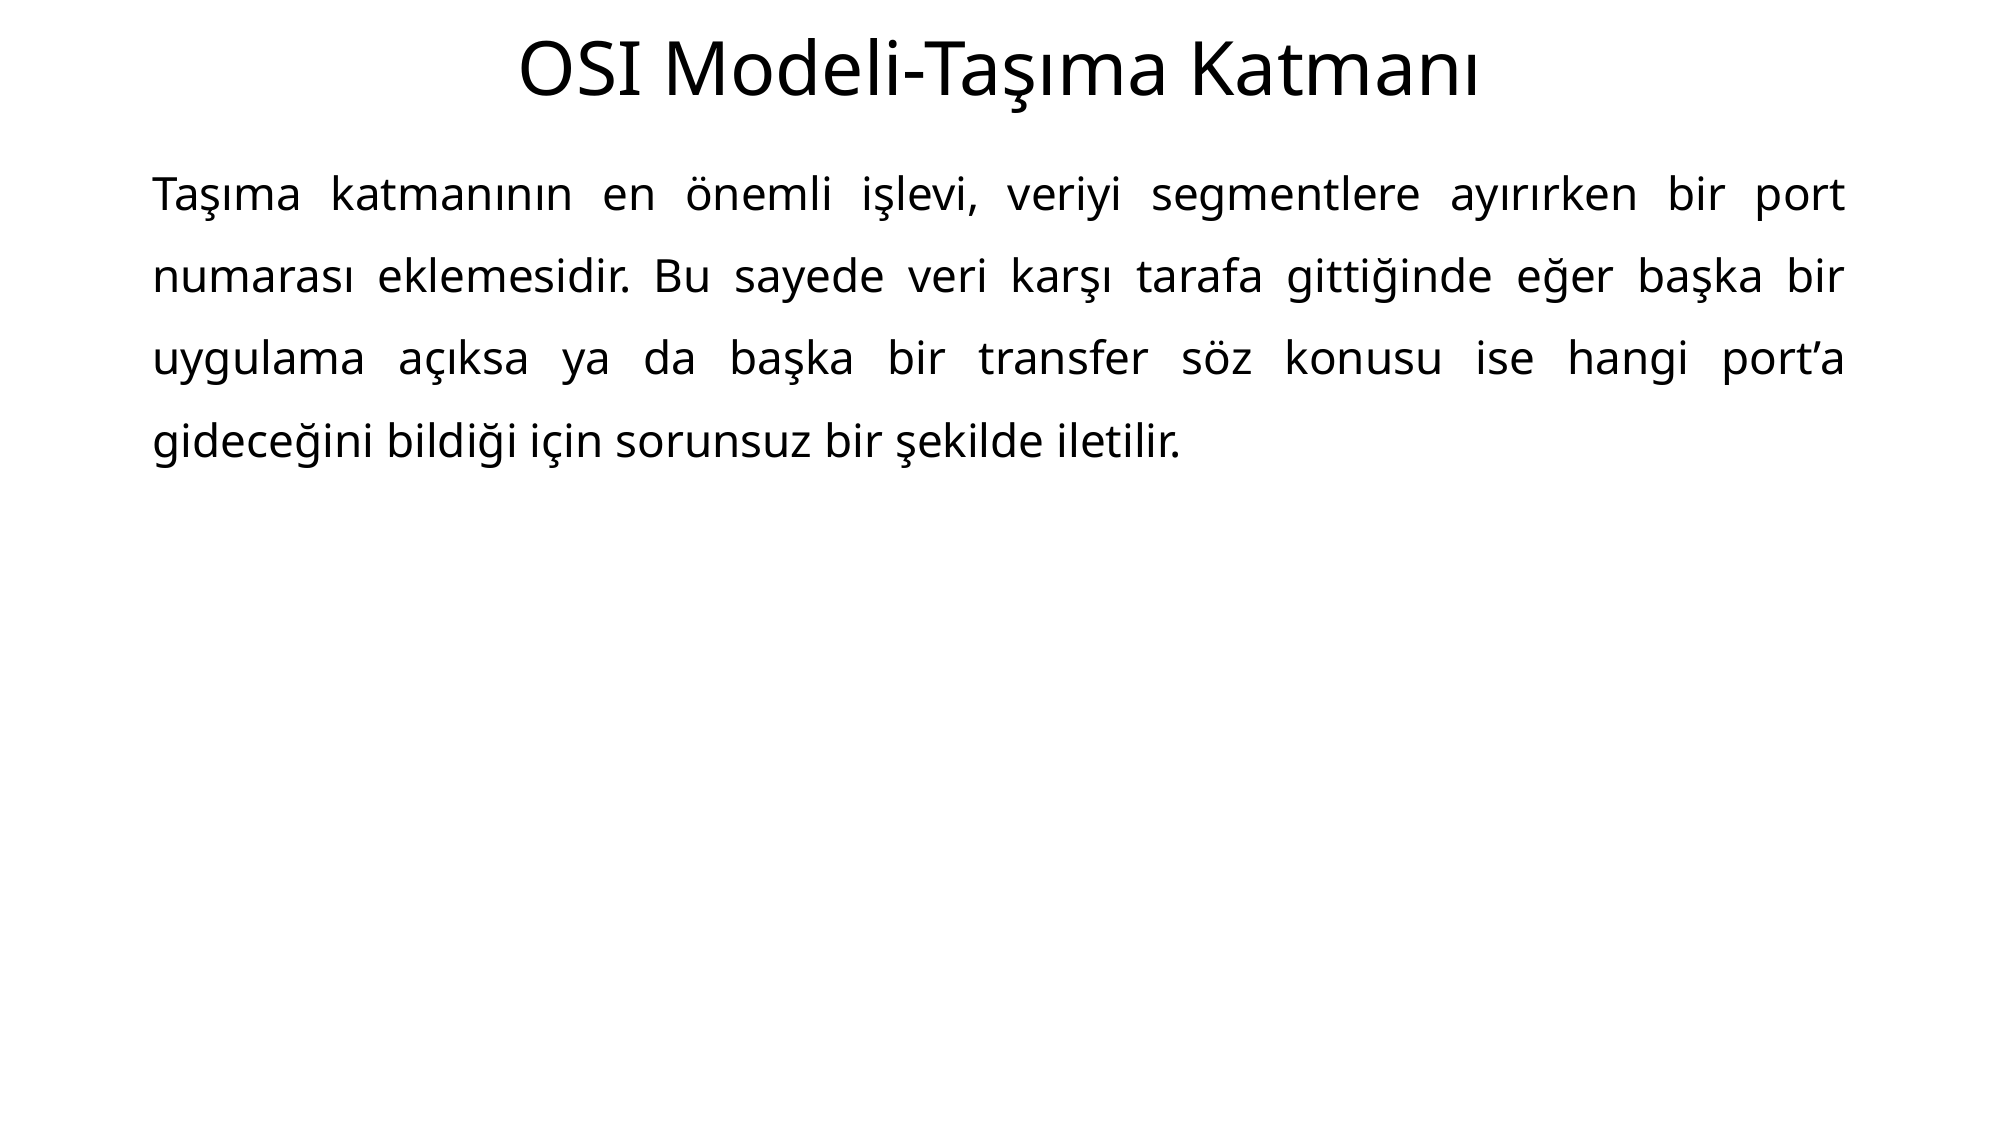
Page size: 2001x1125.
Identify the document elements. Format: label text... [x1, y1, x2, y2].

list Taşıma katmanının en önemli işlevi, veriyi segmentlere ayırırken bir port numarası eklemesidir. Bu sayede veri karşı tarafa gittiğinde eğer başka bir uygulama açıksa ya da başka bir transfer söz konusu ise hangi port’a gideceğini bildiği için sorunsuz bir şekilde iletilir. [137, 129, 1863, 1014]
title OSI Modeli-Taşıma Katmanı [137, 18, 1863, 112]
